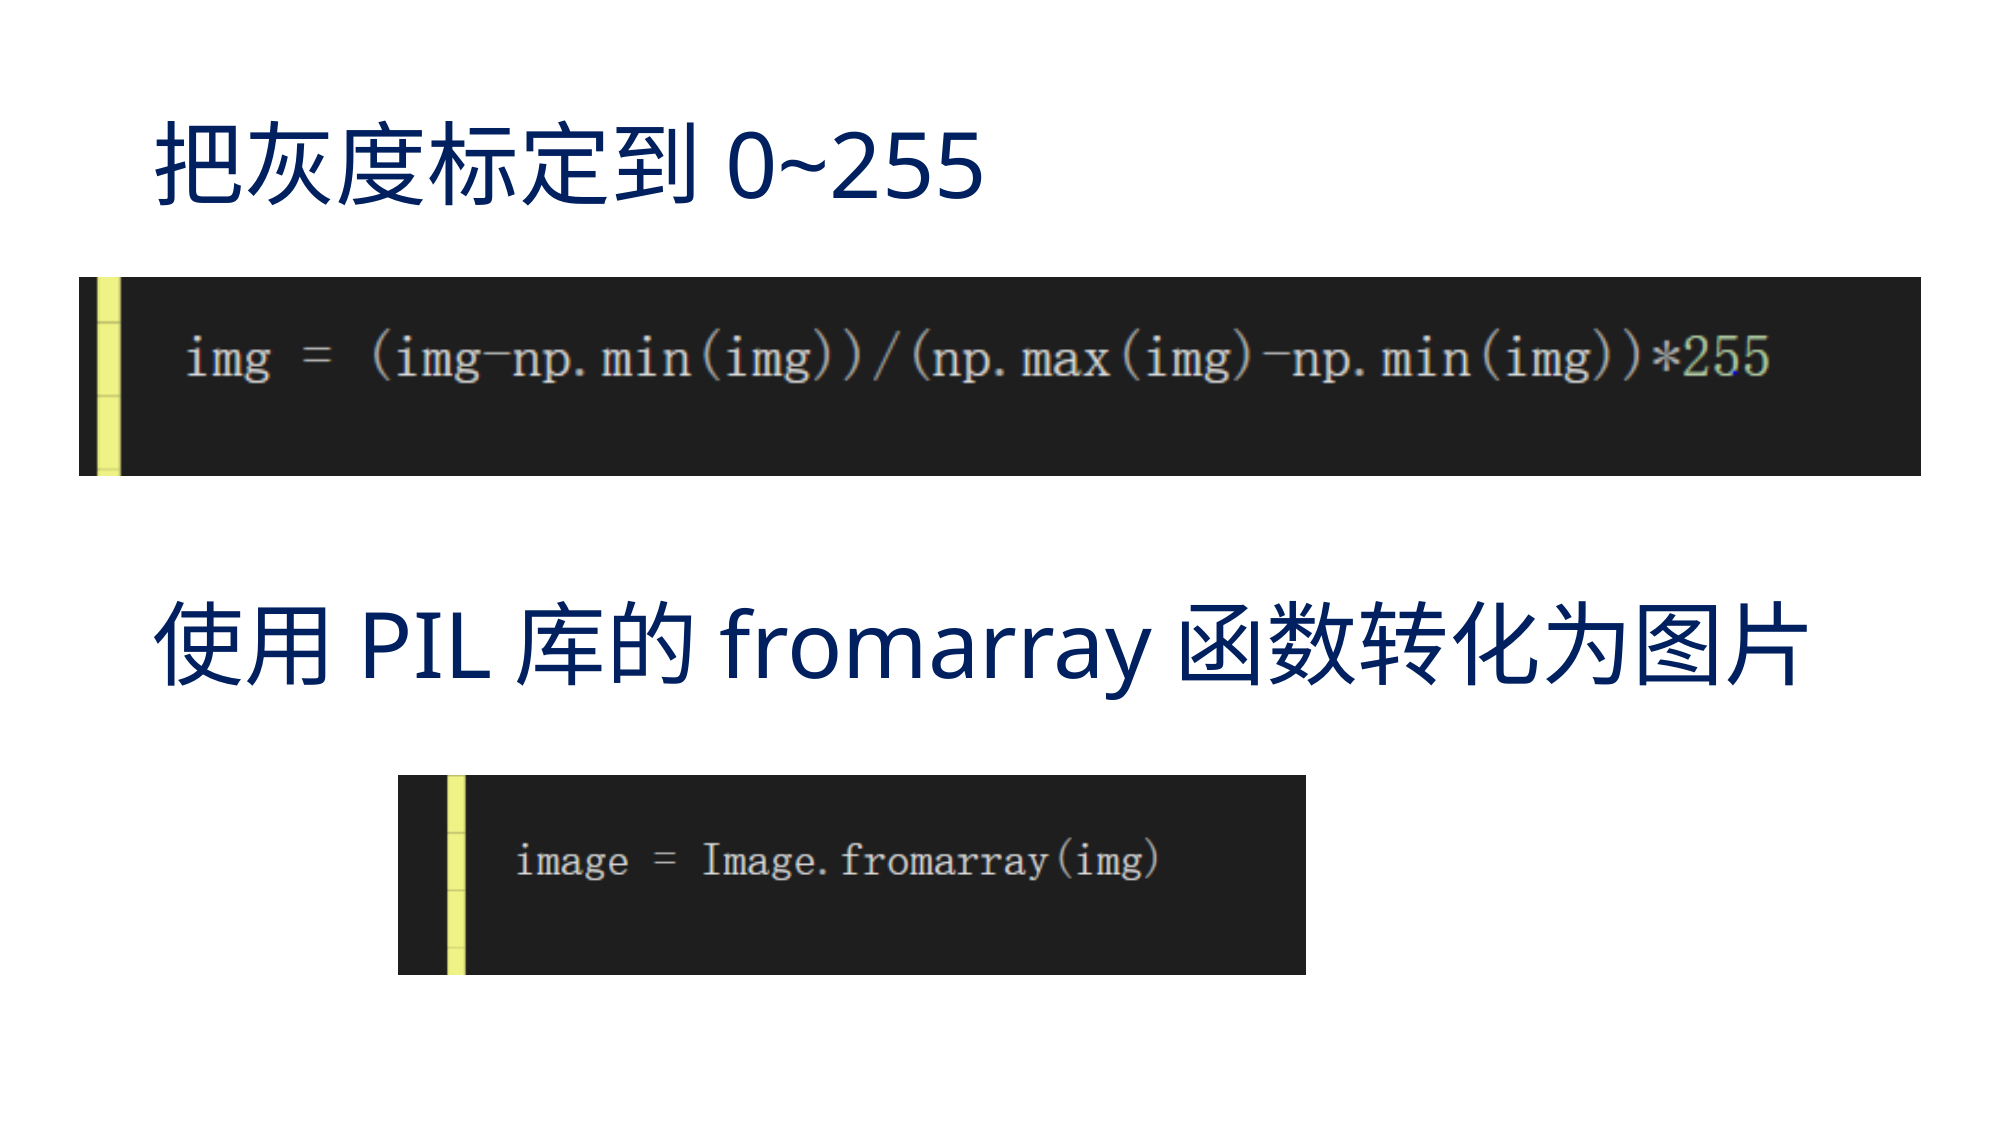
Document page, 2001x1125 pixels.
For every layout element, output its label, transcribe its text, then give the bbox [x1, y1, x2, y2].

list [79, 277, 1921, 477]
text_box 使用PIL库的fromarray函数转化为图片 [137, 540, 1863, 758]
title 把灰度标定到0~255 [137, 59, 1863, 277]
picture [398, 775, 1306, 975]
